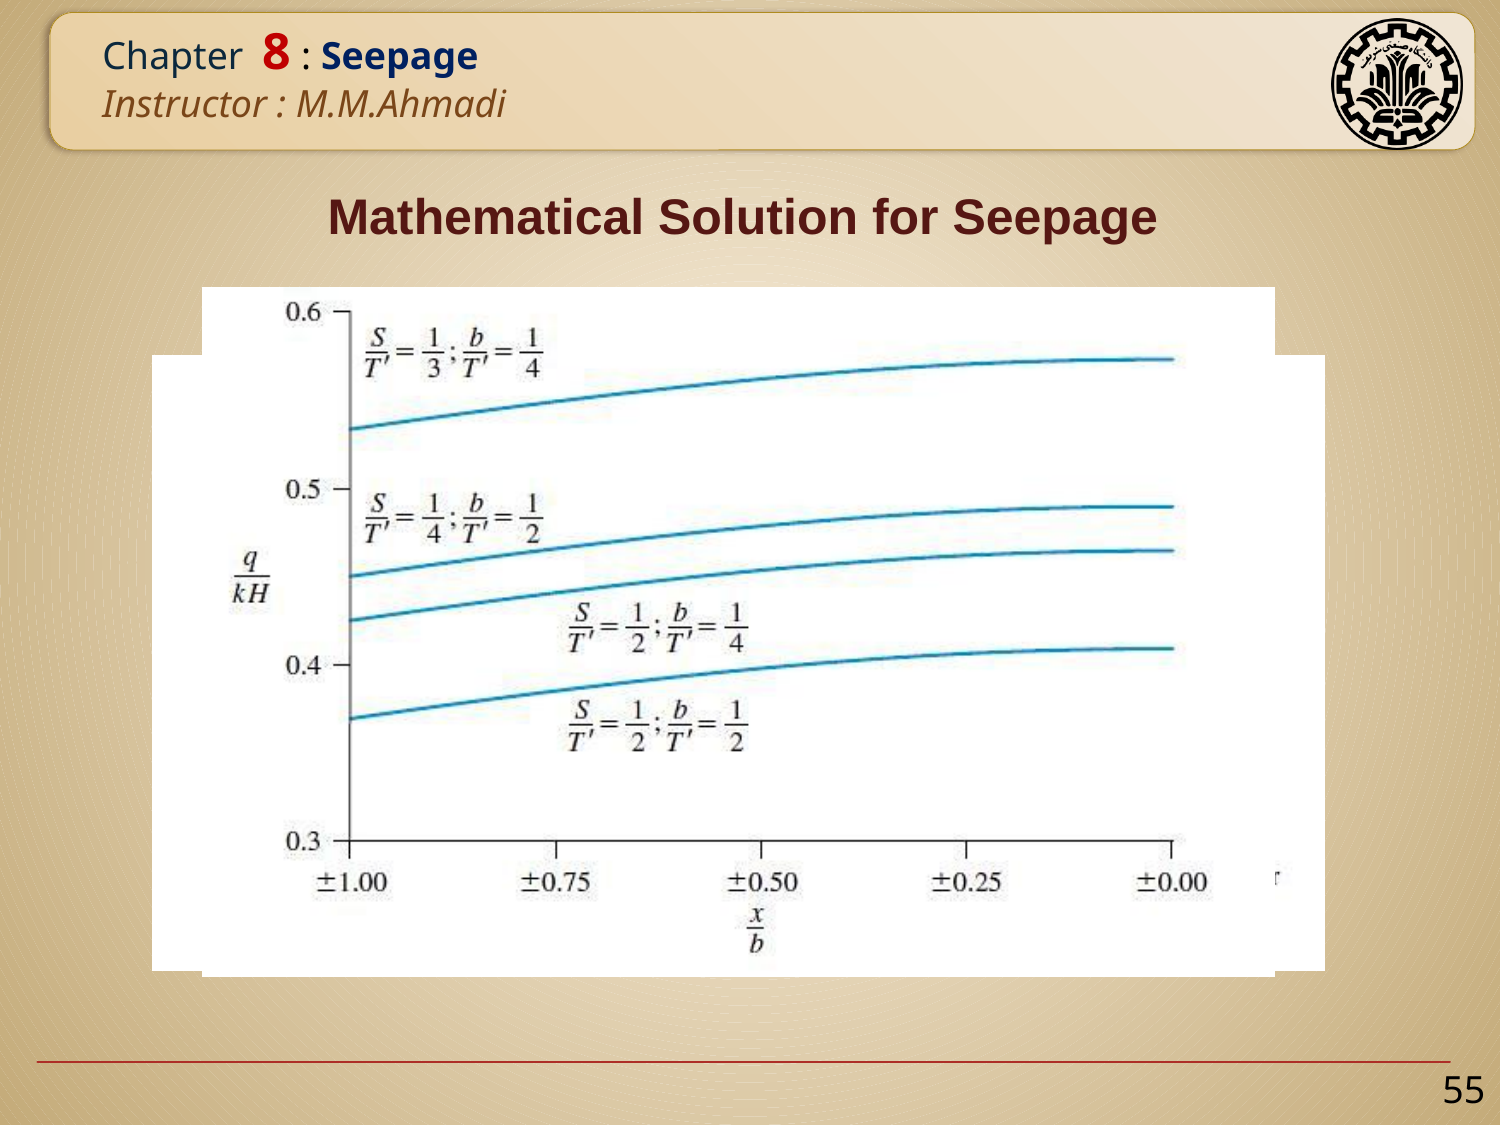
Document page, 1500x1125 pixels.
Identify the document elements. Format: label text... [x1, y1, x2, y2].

slide_number 55 [1149, 1074, 1500, 1125]
text_box Mathematical Solution for Seepage [61, 164, 1425, 252]
picture [152, 287, 1325, 977]
picture [1331, 18, 1463, 150]
